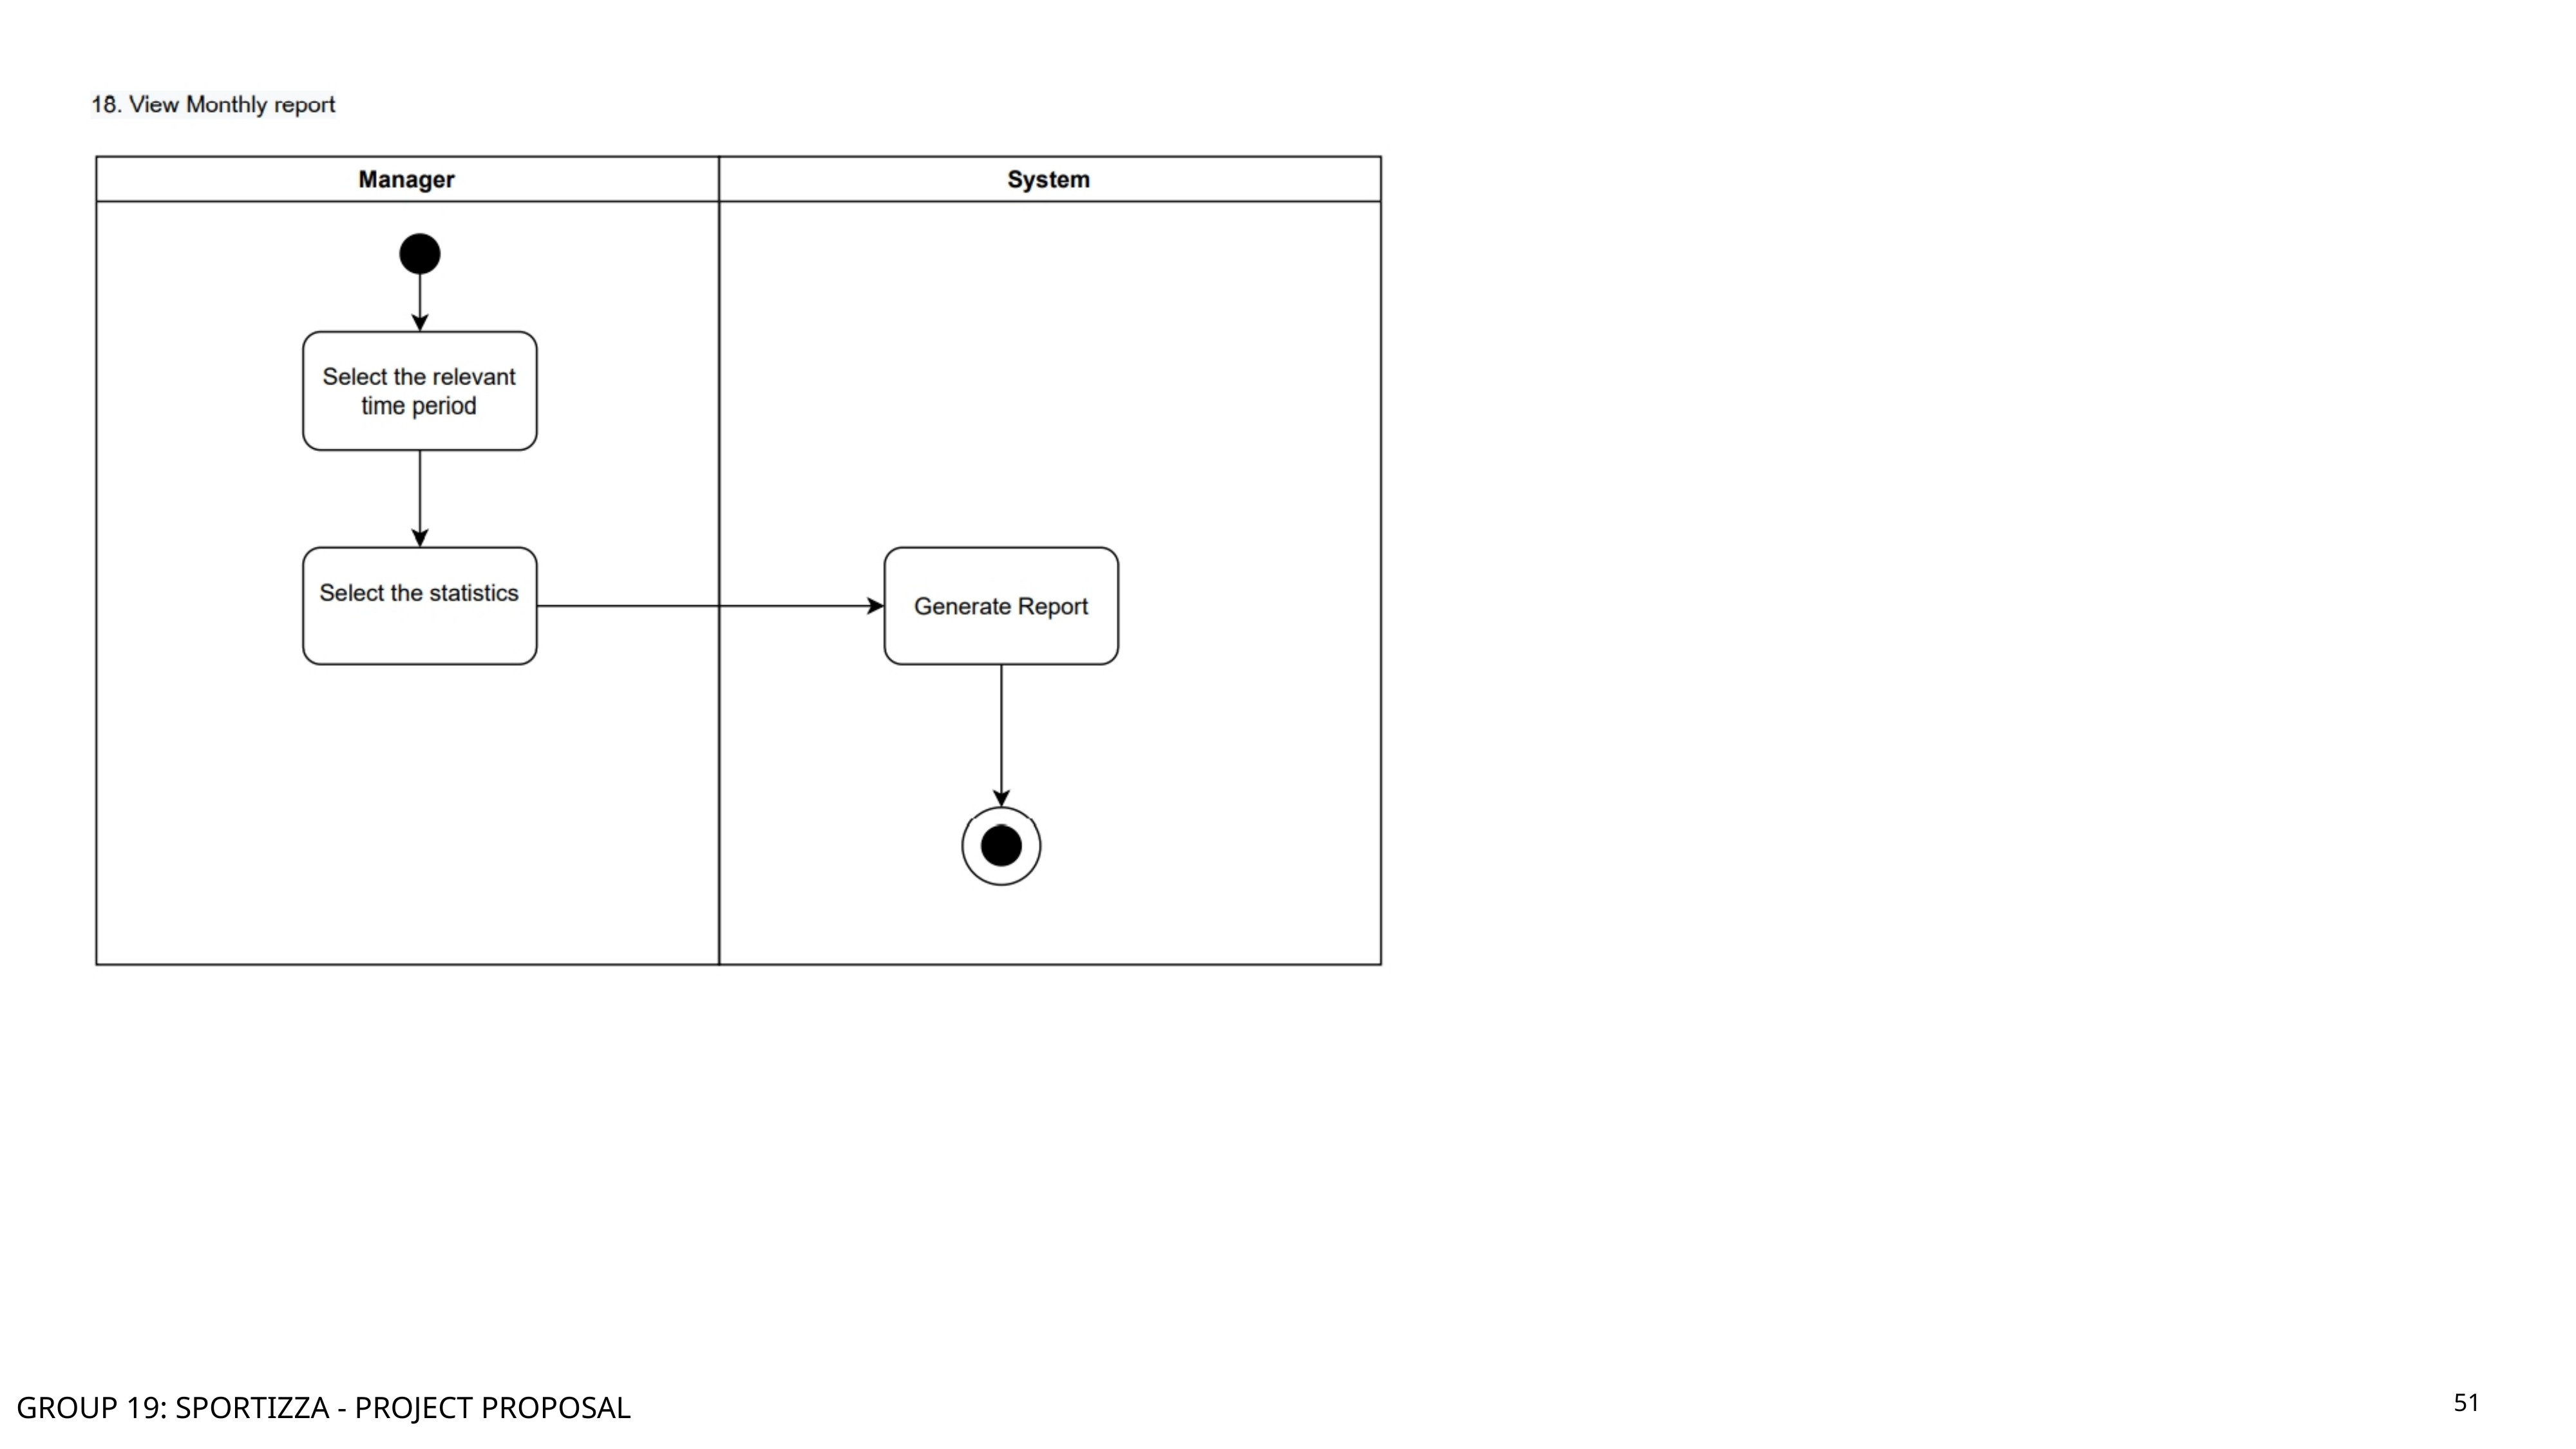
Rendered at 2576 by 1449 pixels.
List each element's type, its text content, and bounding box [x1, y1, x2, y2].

text_box GROUP 19: SPORTIZZA - PROJECT PROPOSAL [10, 1383, 638, 1430]
text_box [2448, 1379, 2576, 1426]
picture [60, 84, 1417, 1001]
